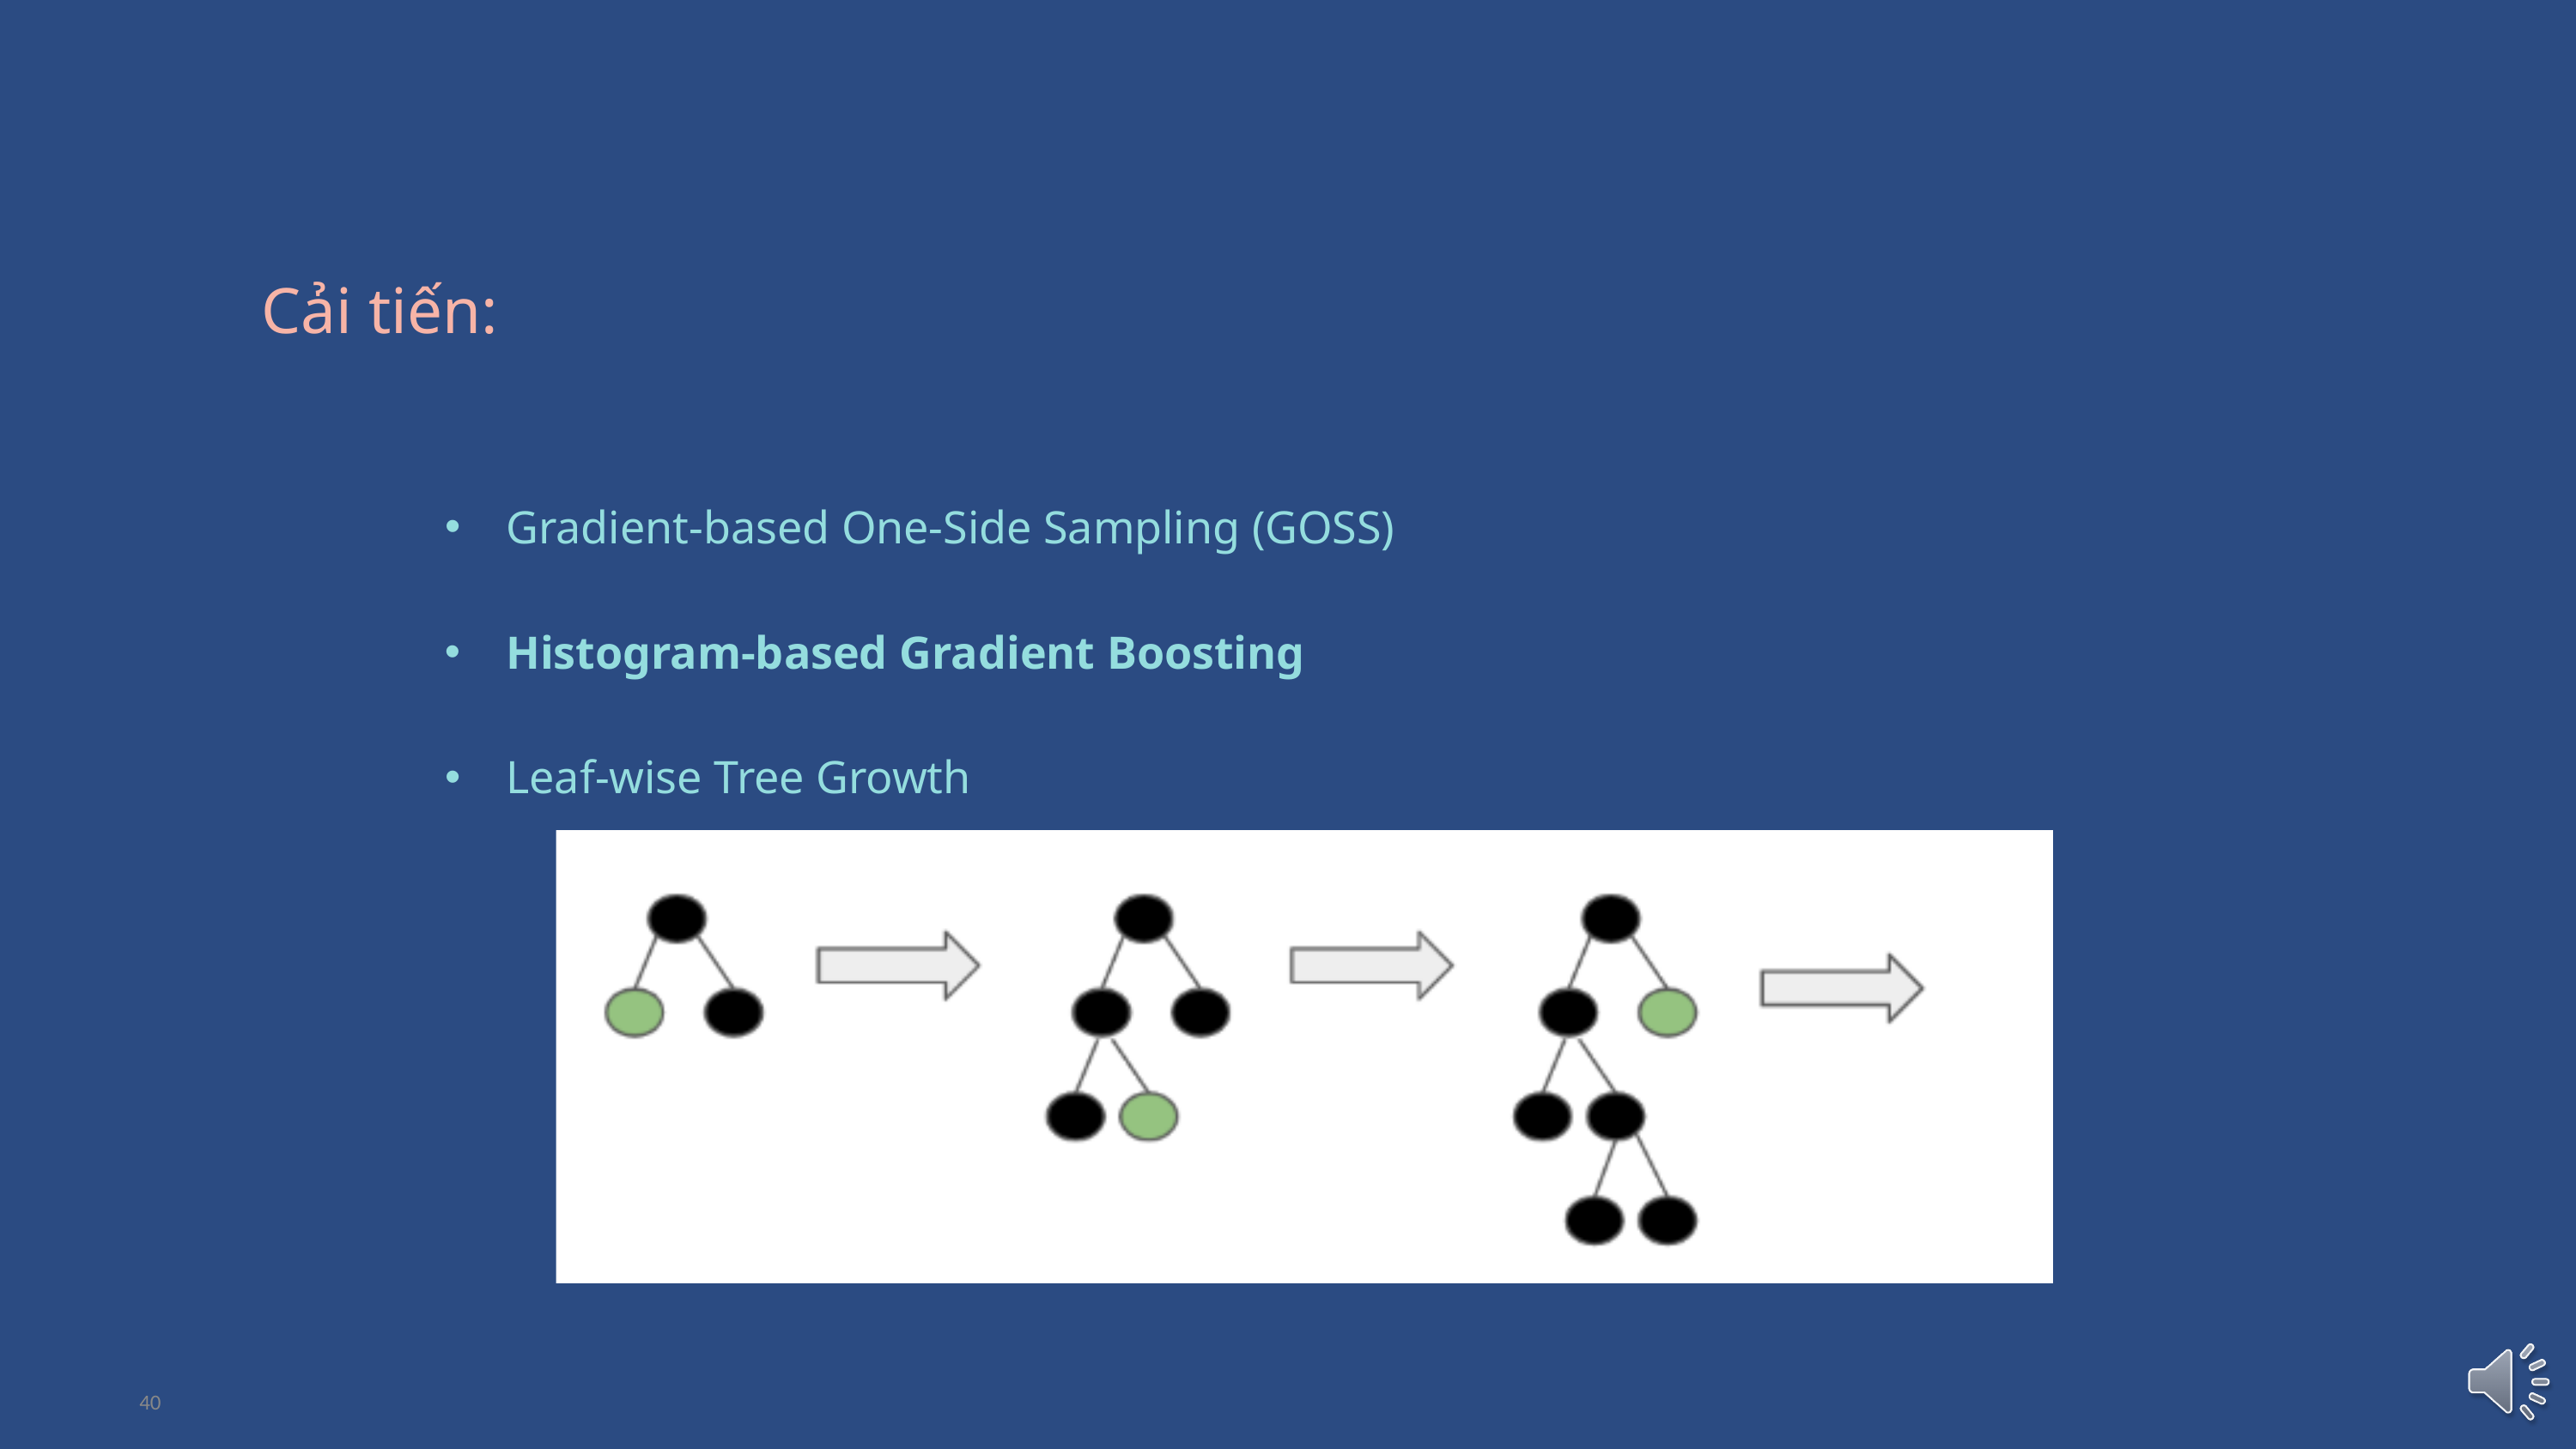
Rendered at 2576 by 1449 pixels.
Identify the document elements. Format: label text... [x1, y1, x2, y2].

slide_number 40 [0, 1375, 301, 1428]
text_box Gradient-based One-Side Sampling (GOSS) [383, 432, 2073, 553]
text_box Leaf-wise Tree Growth [383, 682, 1564, 803]
text_box [556, 830, 2053, 1283]
text_box Histogram-based Gradient Boosting [383, 557, 1820, 678]
picture [2468, 1341, 2555, 1428]
text_box Cải tiến: [261, 209, 1228, 347]
